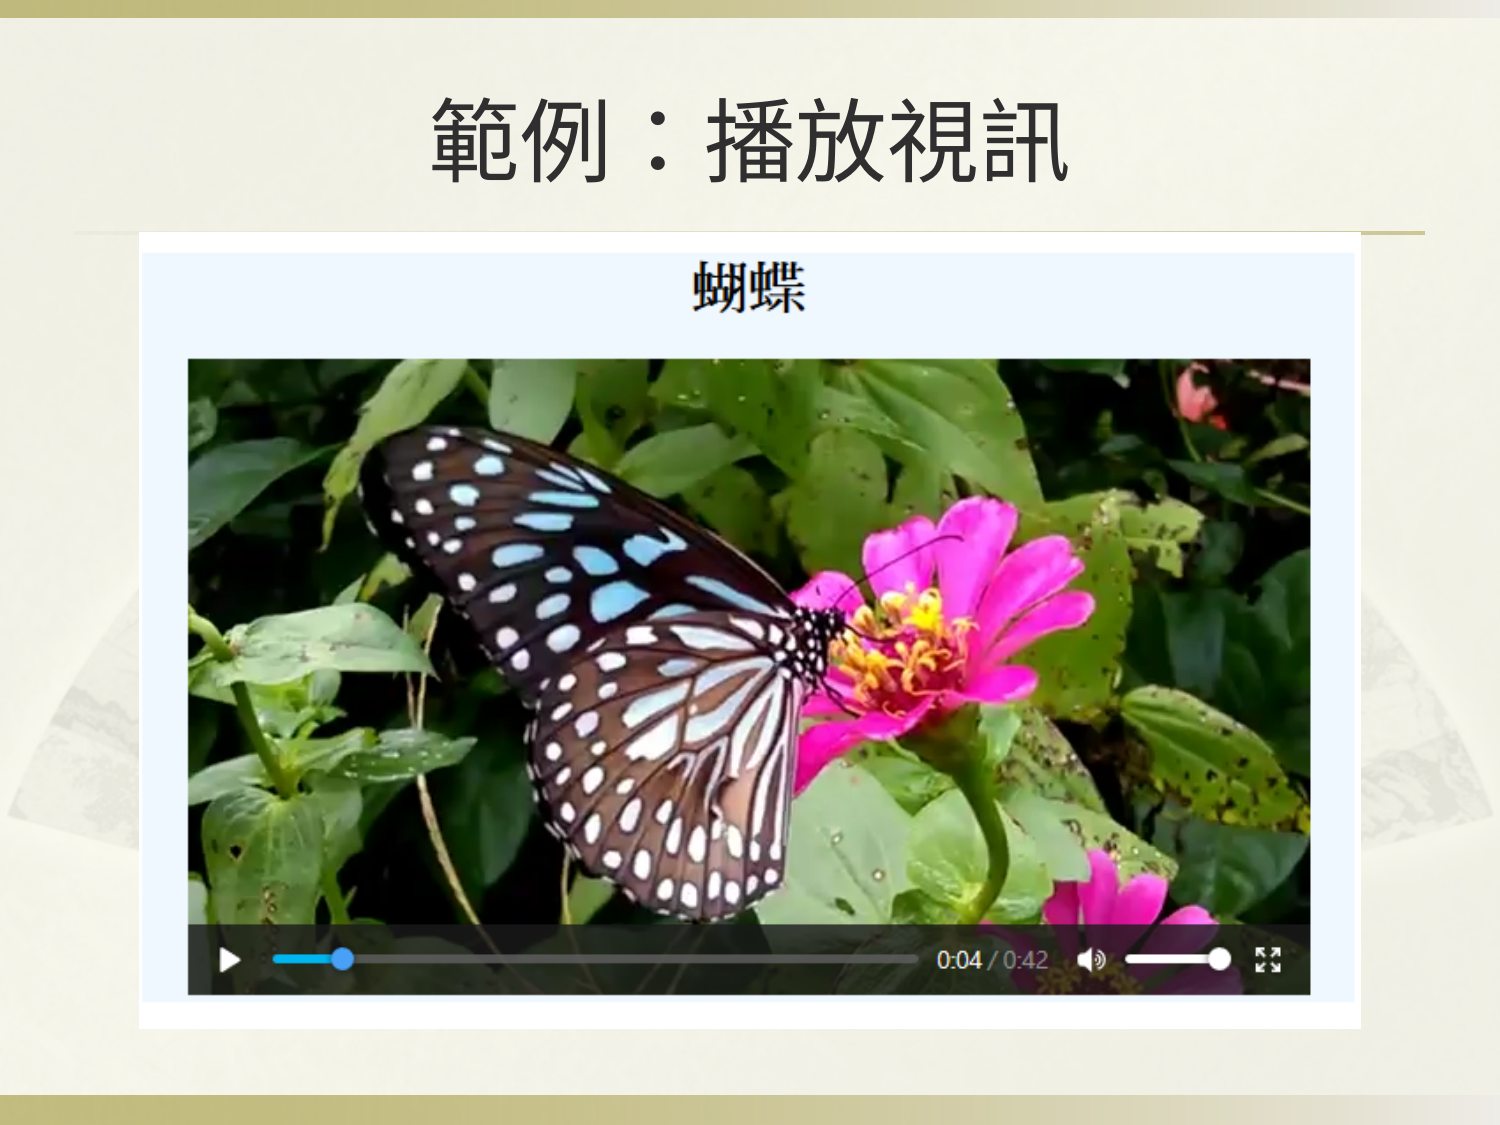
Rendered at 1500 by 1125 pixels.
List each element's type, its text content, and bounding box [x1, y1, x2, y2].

title 範例：播放視訊 [75, 45, 1425, 233]
picture [138, 231, 1362, 1029]
